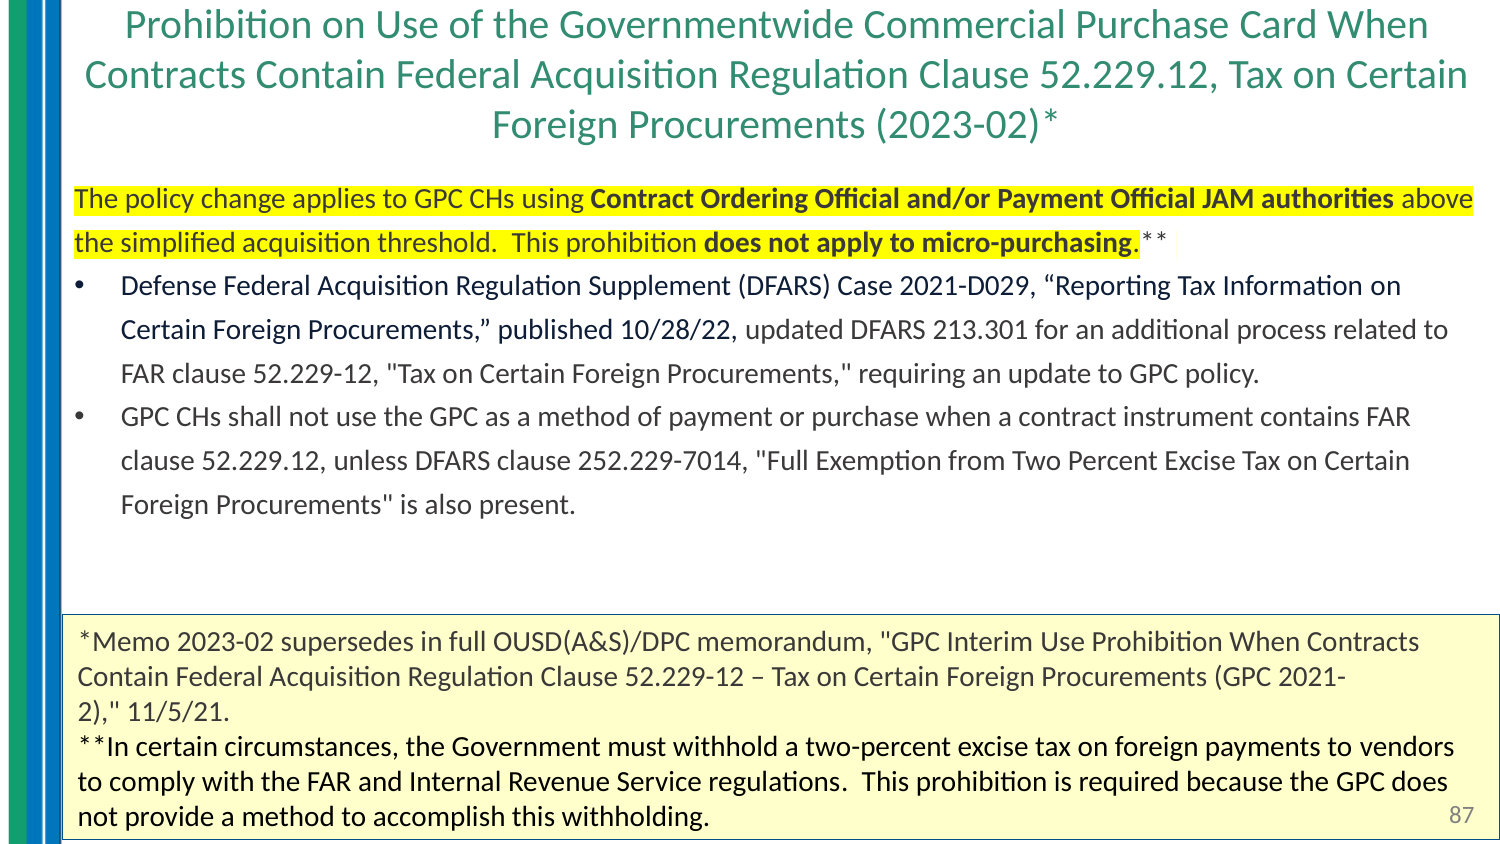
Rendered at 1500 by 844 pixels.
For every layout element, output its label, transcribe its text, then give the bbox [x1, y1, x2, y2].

list The policy change applies to GPC CHs using Contract Ordering Official and/or Payment Official JAM authorities above the simplified acquisition threshold. This prohibition does not apply to micro-purchasing.** ​ Defense Federal Acquisition Regulation Supplement (DFARS) Case 2021-D029, “Reporting Tax Information on Certain Foreign Procurements,” published 10/28/22, updated DFARS 213.301 for an additional process related to FAR clause 52.229-12, "Tax on Certain Foreign Procurements," requiring an update to GPC policy. GPC CHs shall not use the GPC as a method of payment or purchase when a contract instrument contains FAR clause 52.229.12, unless DFARS clause 252.229-7014, "Full Exemption from Two Percent Excise Tax on Certain Foreign Procurements" is also present. [59, 162, 1495, 592]
picture [0, 0, 26, 844]
text_box 87 [1409, 791, 1490, 837]
picture [29, 0, 1500, 844]
title Prohibition on Use of the Governmentwide Commercial Purchase Card When Contracts Contain Federal Acquisition Regulation Clause 52.229.12, Tax on Certain Foreign Procurements (2023-02)*​ [59, 1, 1495, 142]
text_box *Memo 2023-02 supersedes in full OUSD(A&S)/DPC memorandum, "GPC Interim Use Prohibition When Contracts Contain Federal Acquisition Regulation Clause 52.229-12 – Tax on Certain Foreign Procurements (GPC 2021-2)," 11/5/21. **In certain circumstances, the Government must withhold a two-percent excise tax on foreign payments to vendors to comply with the FAR and Internal Revenue Service regulations. This prohibition is required because the GPC does not provide a method to accomplish this withholding. [62, 614, 1500, 840]
